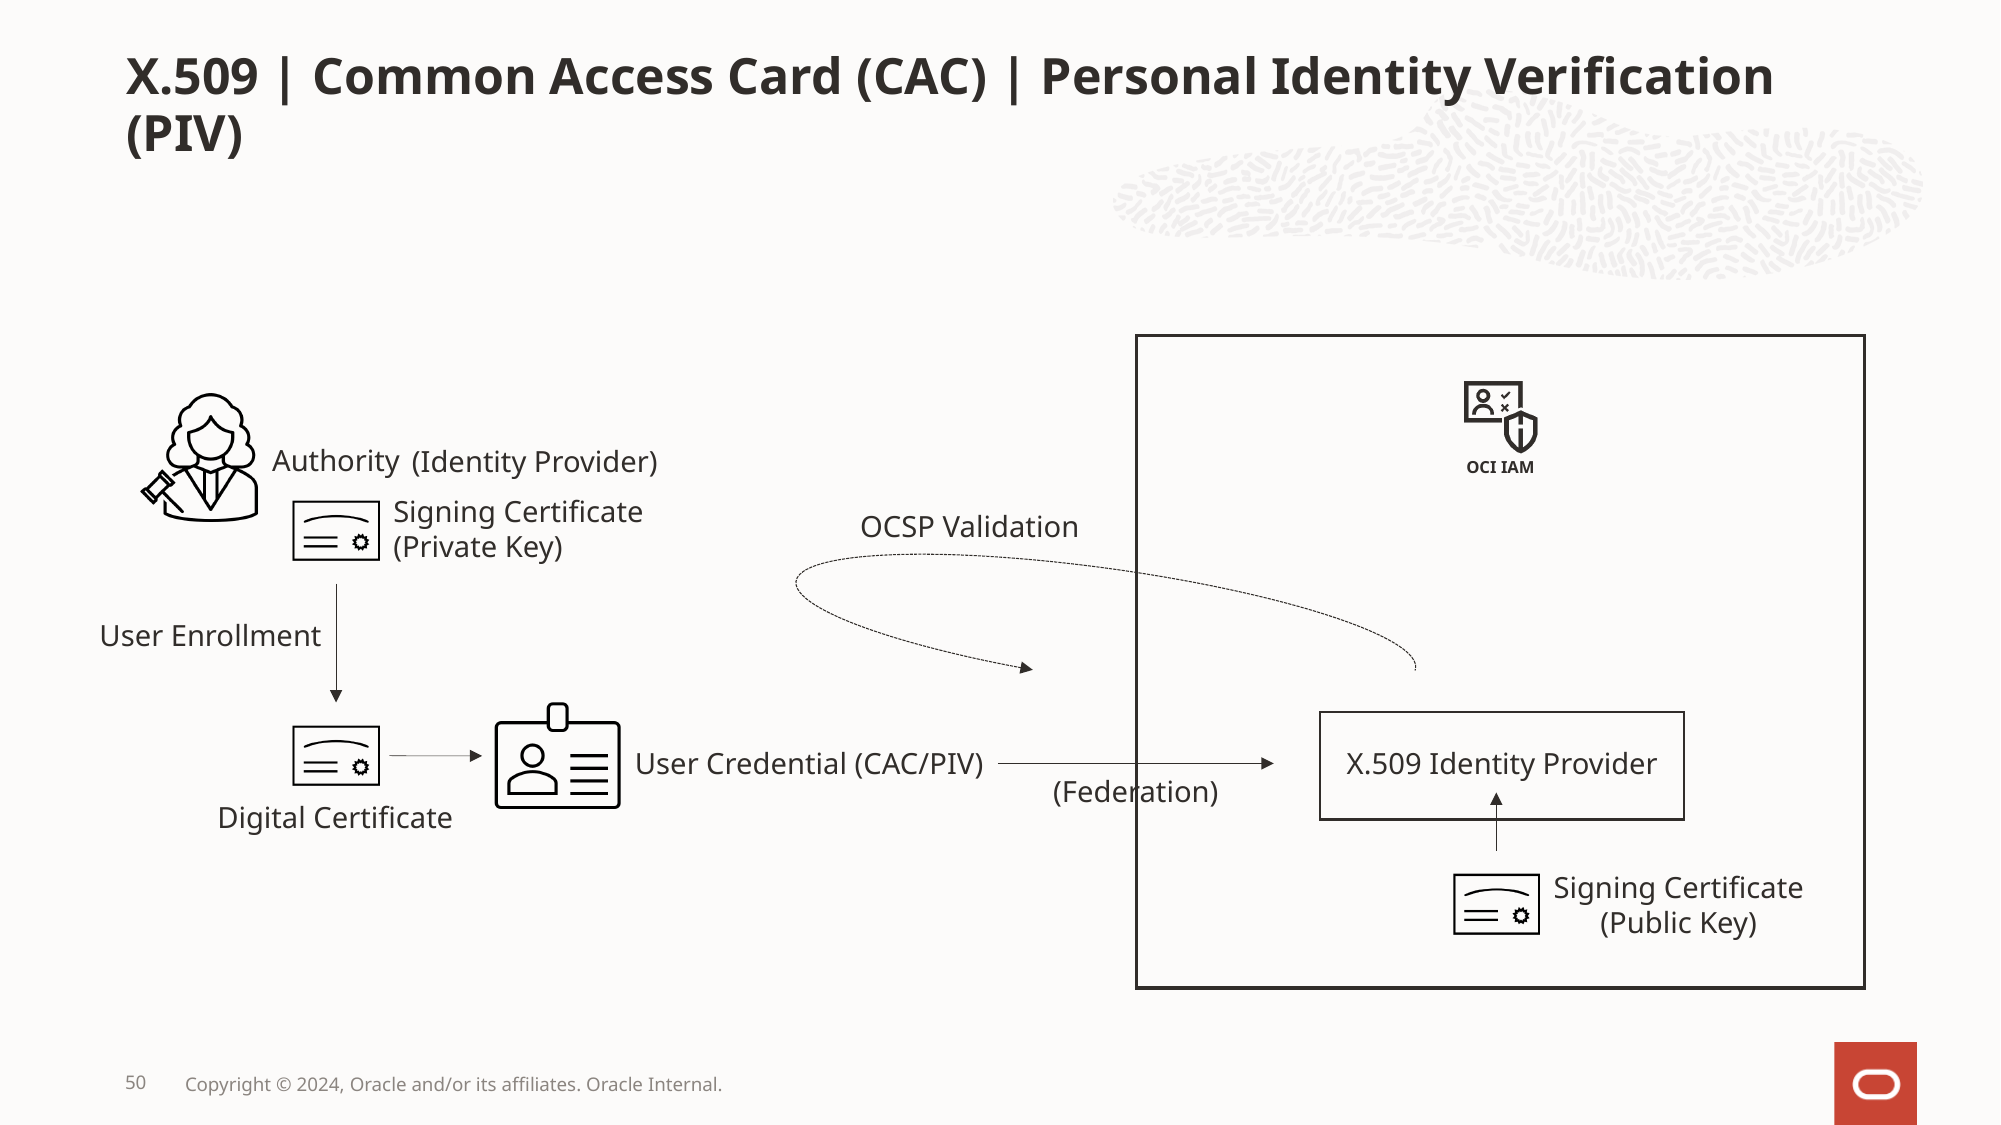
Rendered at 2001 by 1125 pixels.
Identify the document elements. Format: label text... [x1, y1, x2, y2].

picture [1100, 44, 1934, 300]
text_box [135, 385, 657, 583]
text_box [88, 583, 999, 844]
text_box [1136, 335, 1865, 989]
footer Copyright © 2024, Oracle and/or its affiliates. Oracle Internal. [185, 1053, 1128, 1114]
title X.509 | Common Access Card (CAC) | Personal Identity Verification (PIV) [126, 27, 1877, 163]
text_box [399, 435, 1274, 817]
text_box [1320, 711, 1817, 958]
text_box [1274, 500, 1419, 682]
slide_number 50 [125, 1053, 185, 1114]
